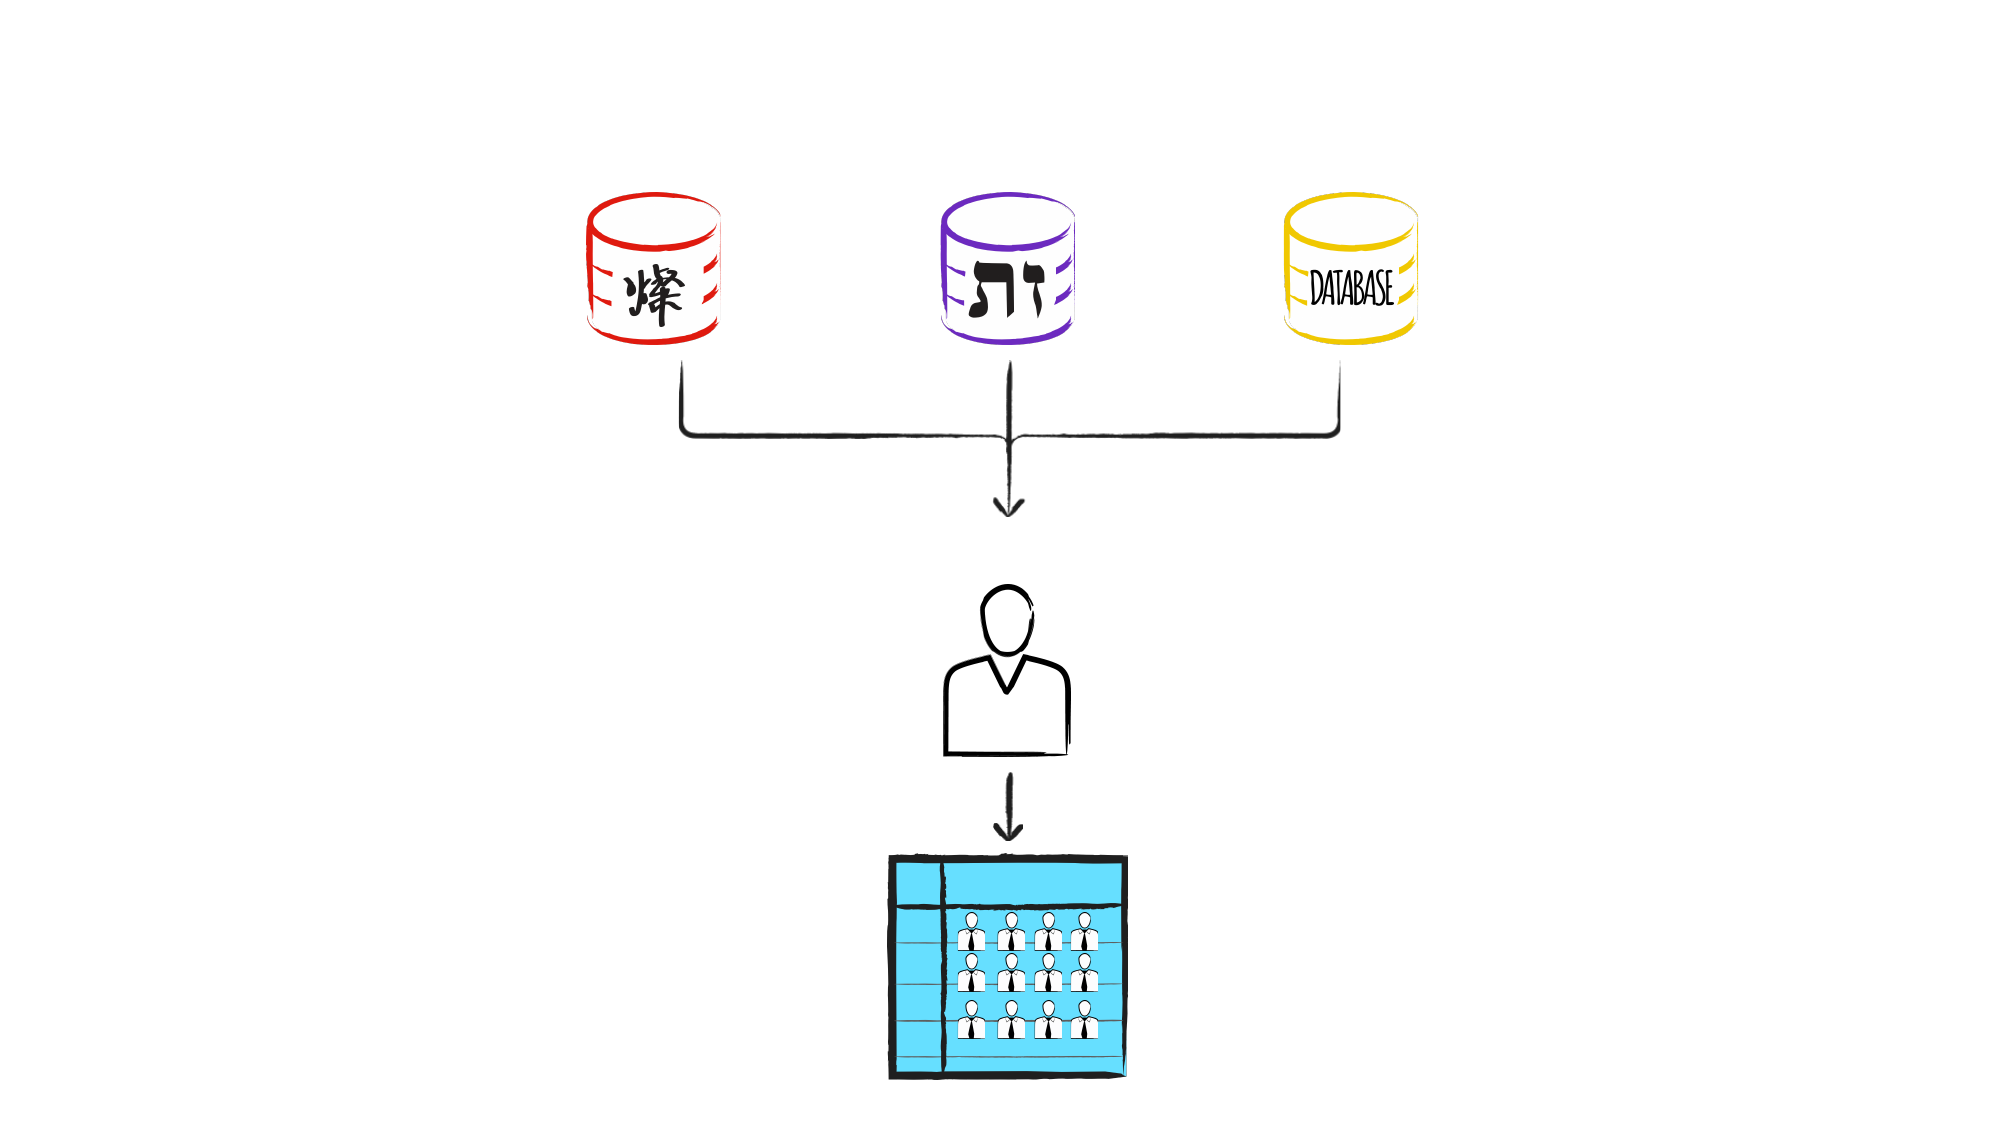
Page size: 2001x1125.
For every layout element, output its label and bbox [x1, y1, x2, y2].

picture [678, 360, 1341, 517]
text_box [886, 853, 1128, 1080]
text_box [525, 153, 1519, 359]
picture [939, 577, 1074, 761]
picture [993, 772, 1023, 841]
